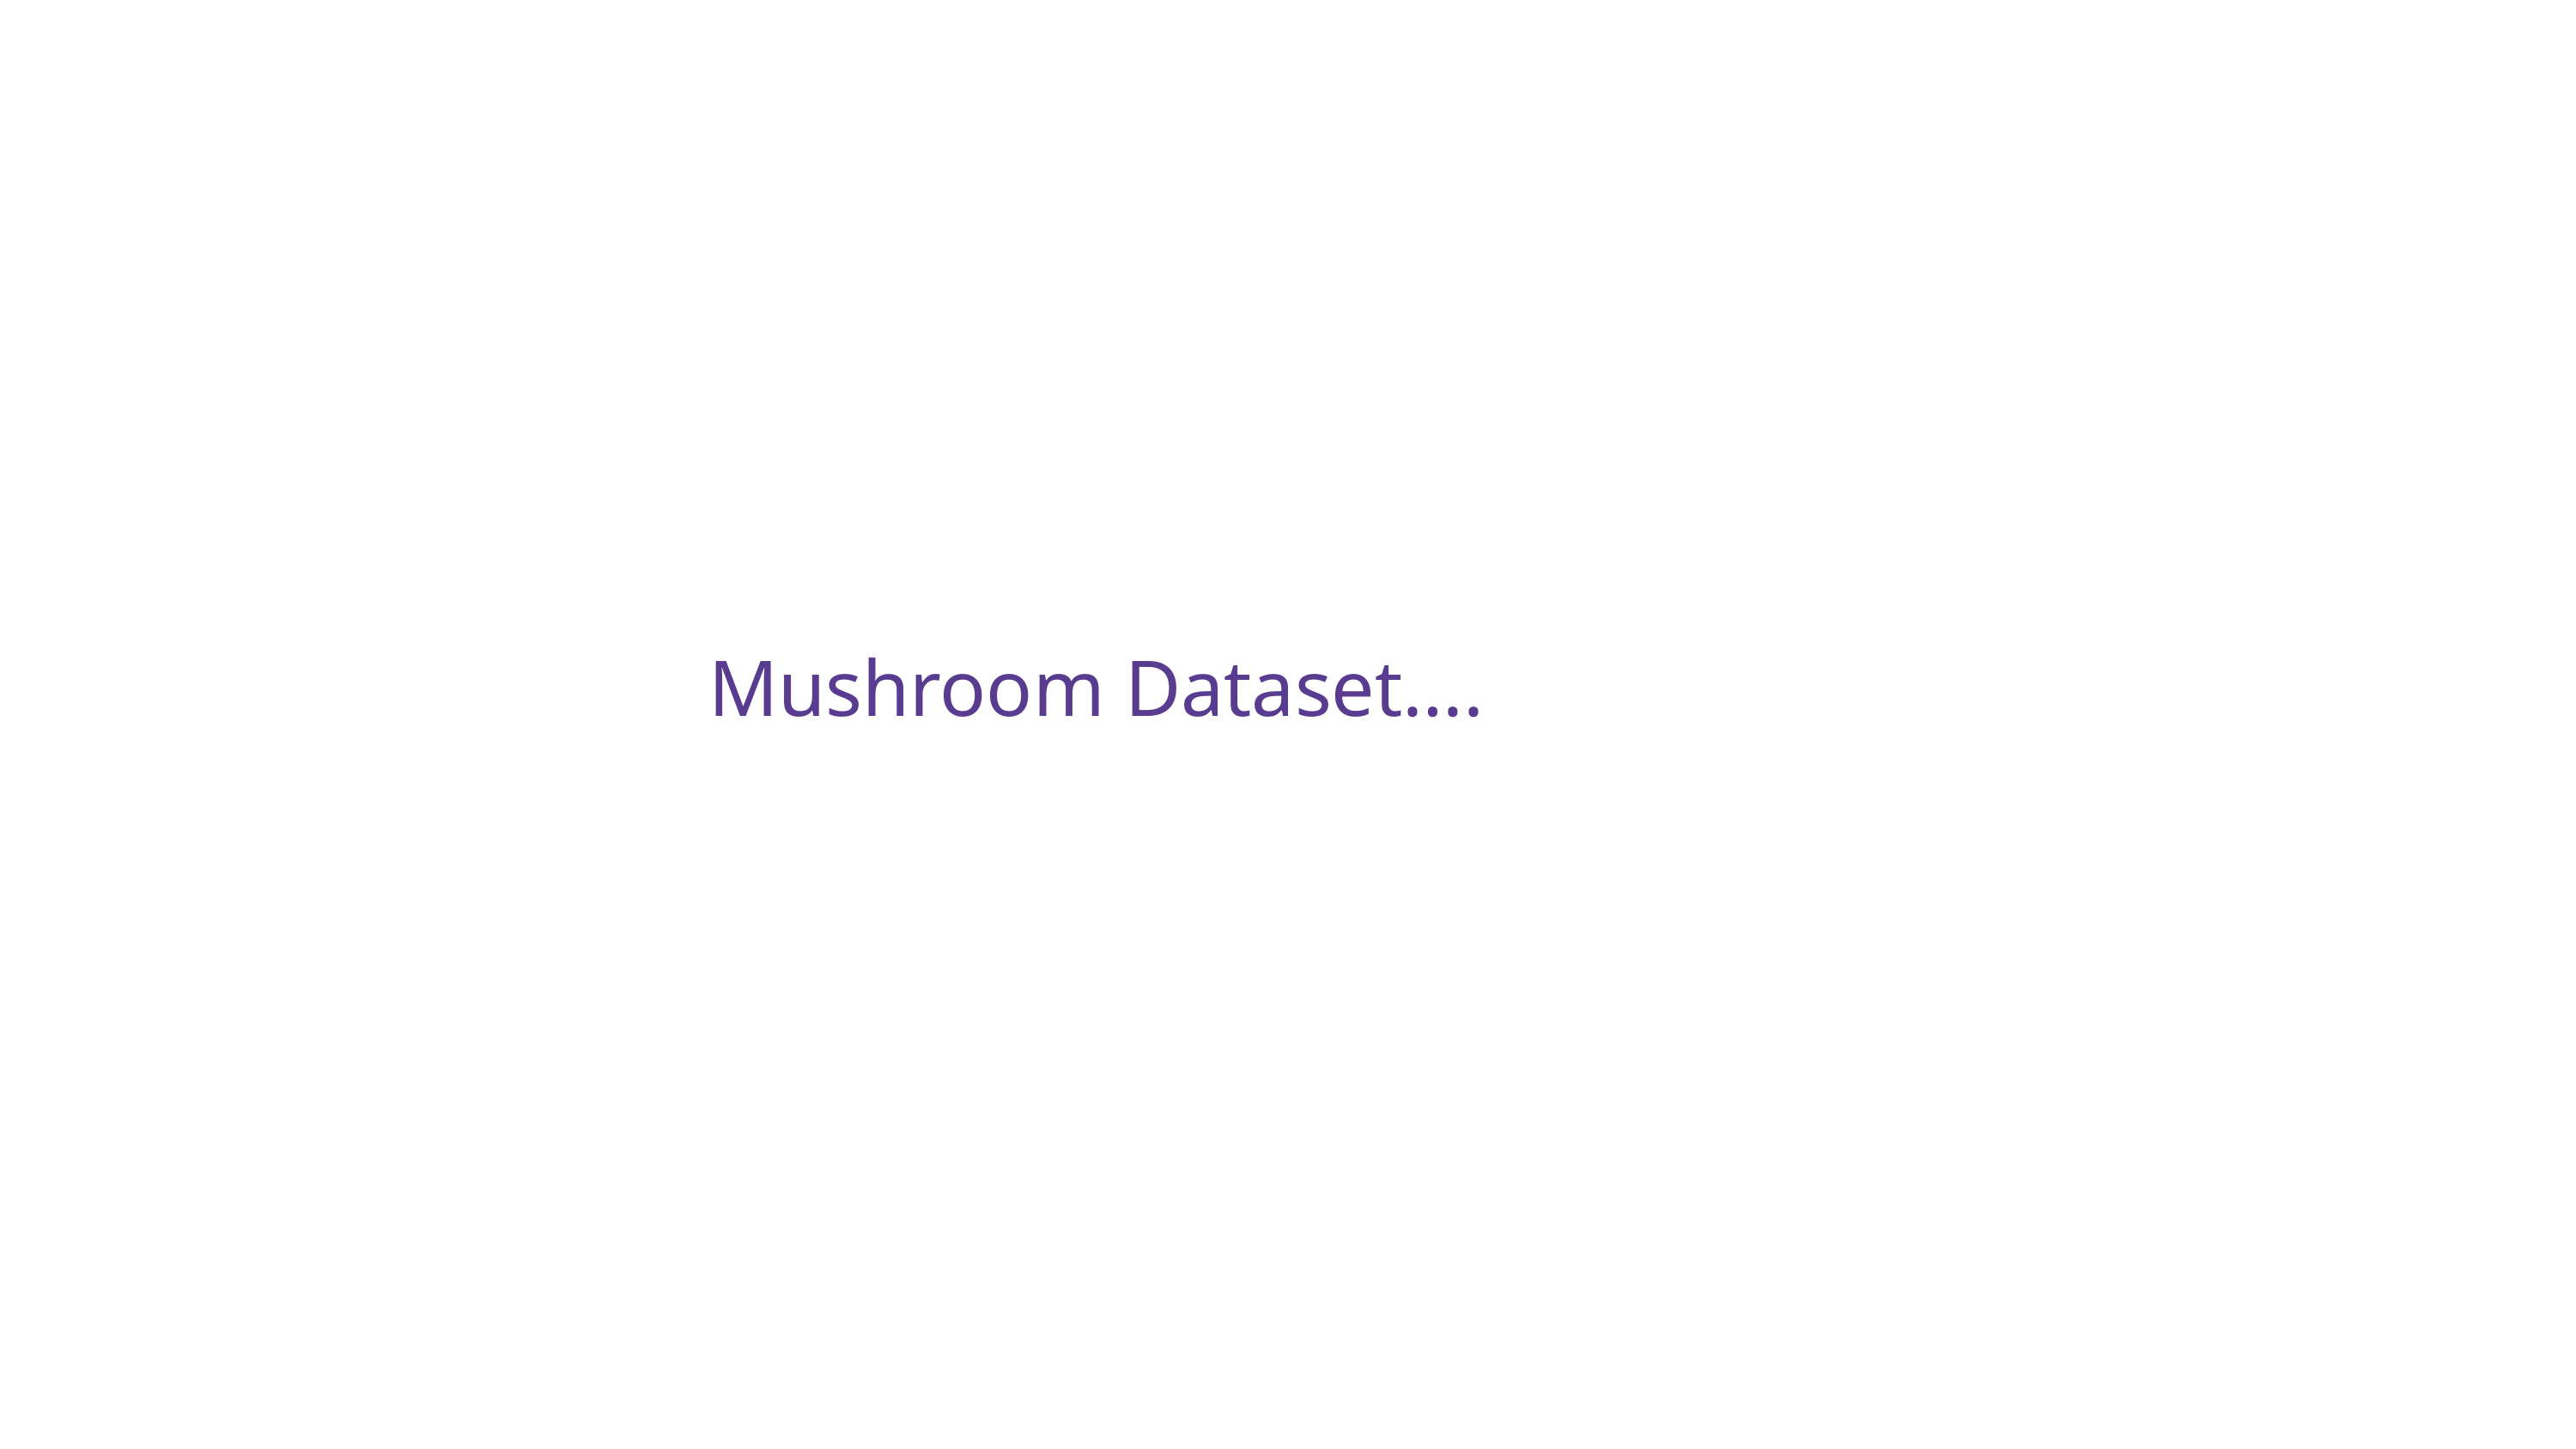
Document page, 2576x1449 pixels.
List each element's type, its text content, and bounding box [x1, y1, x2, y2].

text_box Mushroom Dataset…. [708, 603, 2315, 732]
